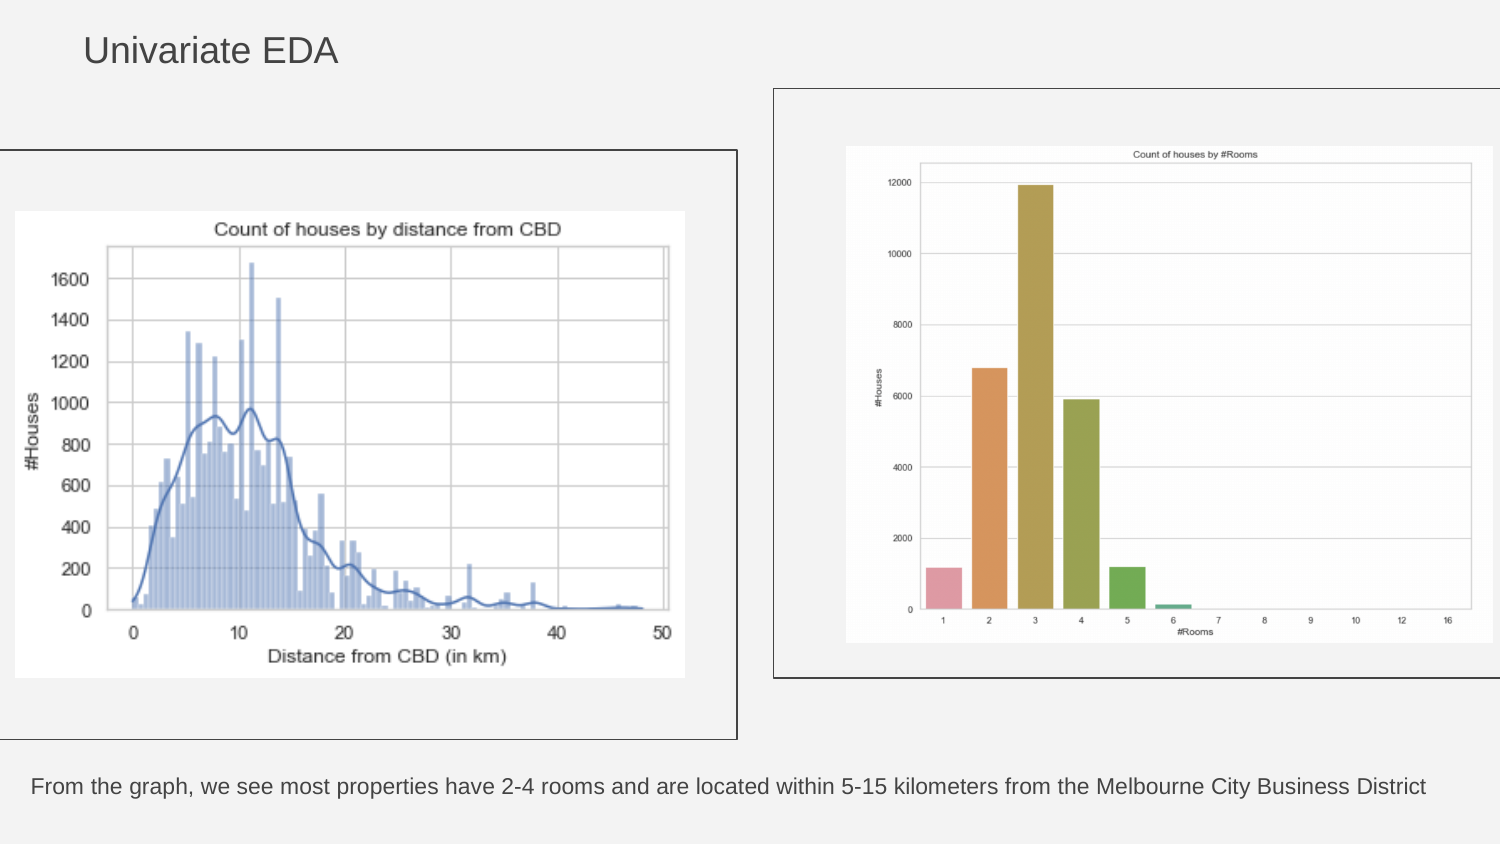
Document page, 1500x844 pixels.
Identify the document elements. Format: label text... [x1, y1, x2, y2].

text_box From the graph, we see most properties have 2-4 rooms and are located within 5-15 kilometers from the Melbourne City Business District [15, 758, 1467, 814]
title Univariate EDA [68, 10, 466, 89]
picture [15, 211, 685, 679]
text_box [0, 150, 737, 740]
picture [846, 146, 1493, 644]
text_box [773, 88, 1500, 678]
